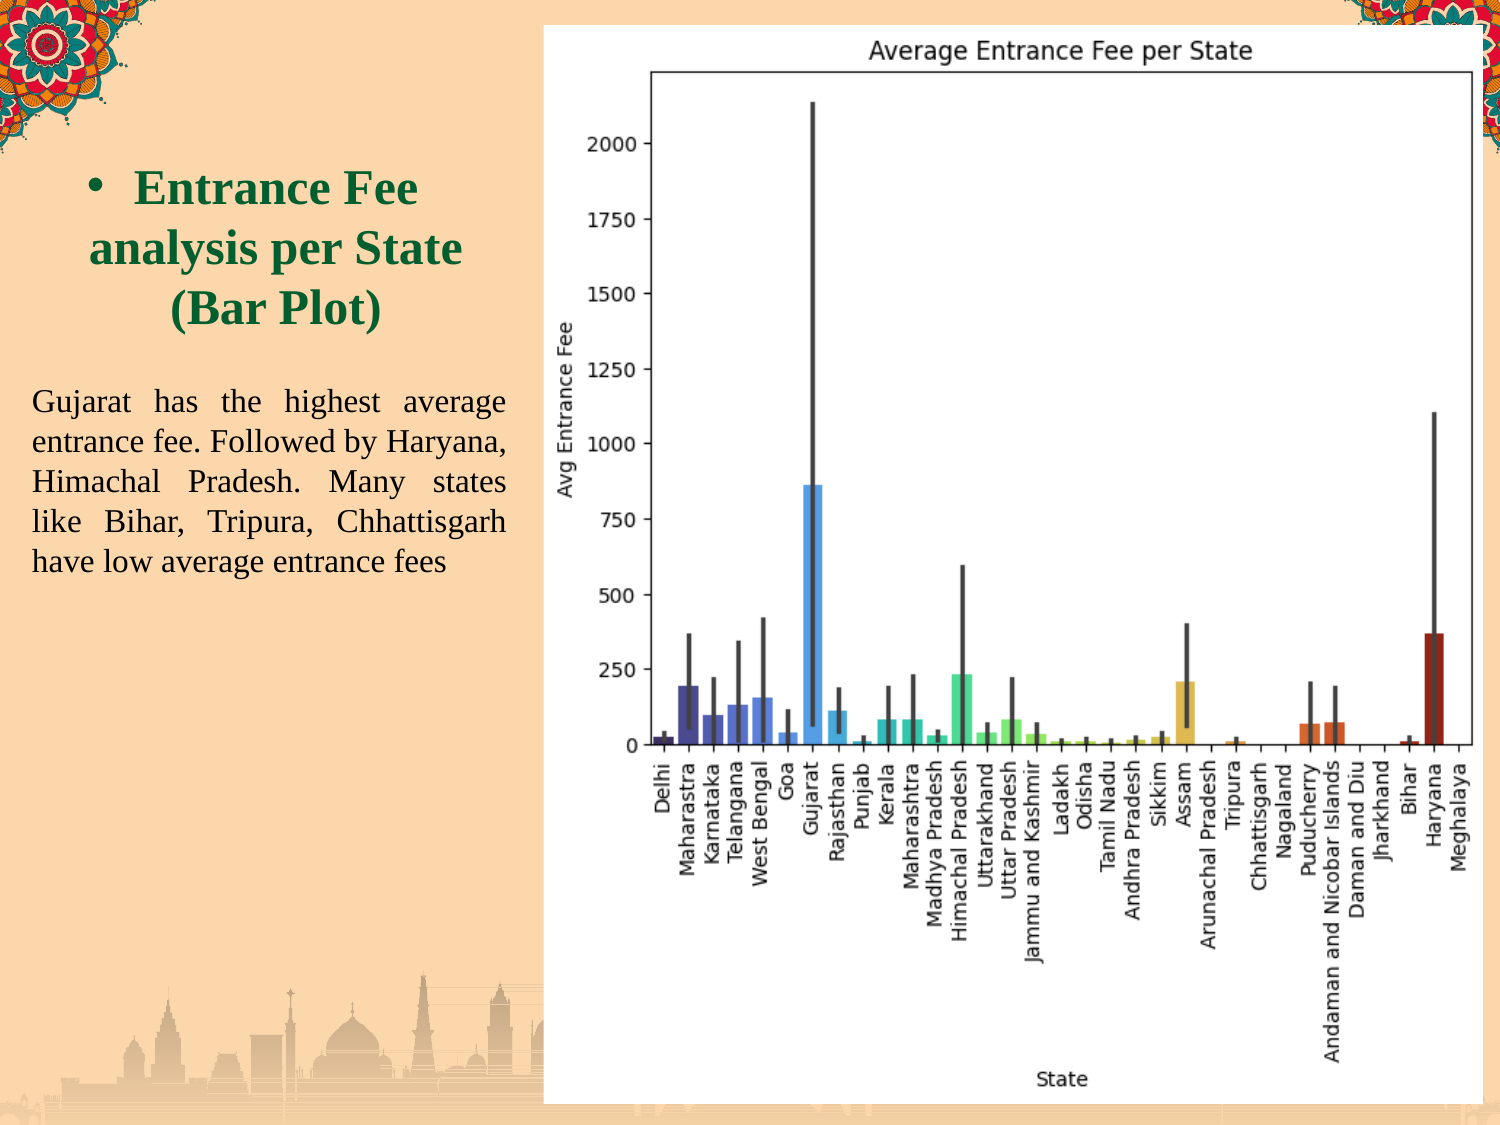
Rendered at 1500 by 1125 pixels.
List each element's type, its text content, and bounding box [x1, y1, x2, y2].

text_box Gujarat has the highest average entrance fee. Followed by Haryana, Himachal Pradesh. Many states like Bihar, Tripura, Chhattisgarh have low average entrance fees [17, 372, 523, 747]
picture [543, 25, 1483, 1104]
text_box Entrance Fee analysis per State (Bar Plot) [0, 147, 506, 462]
